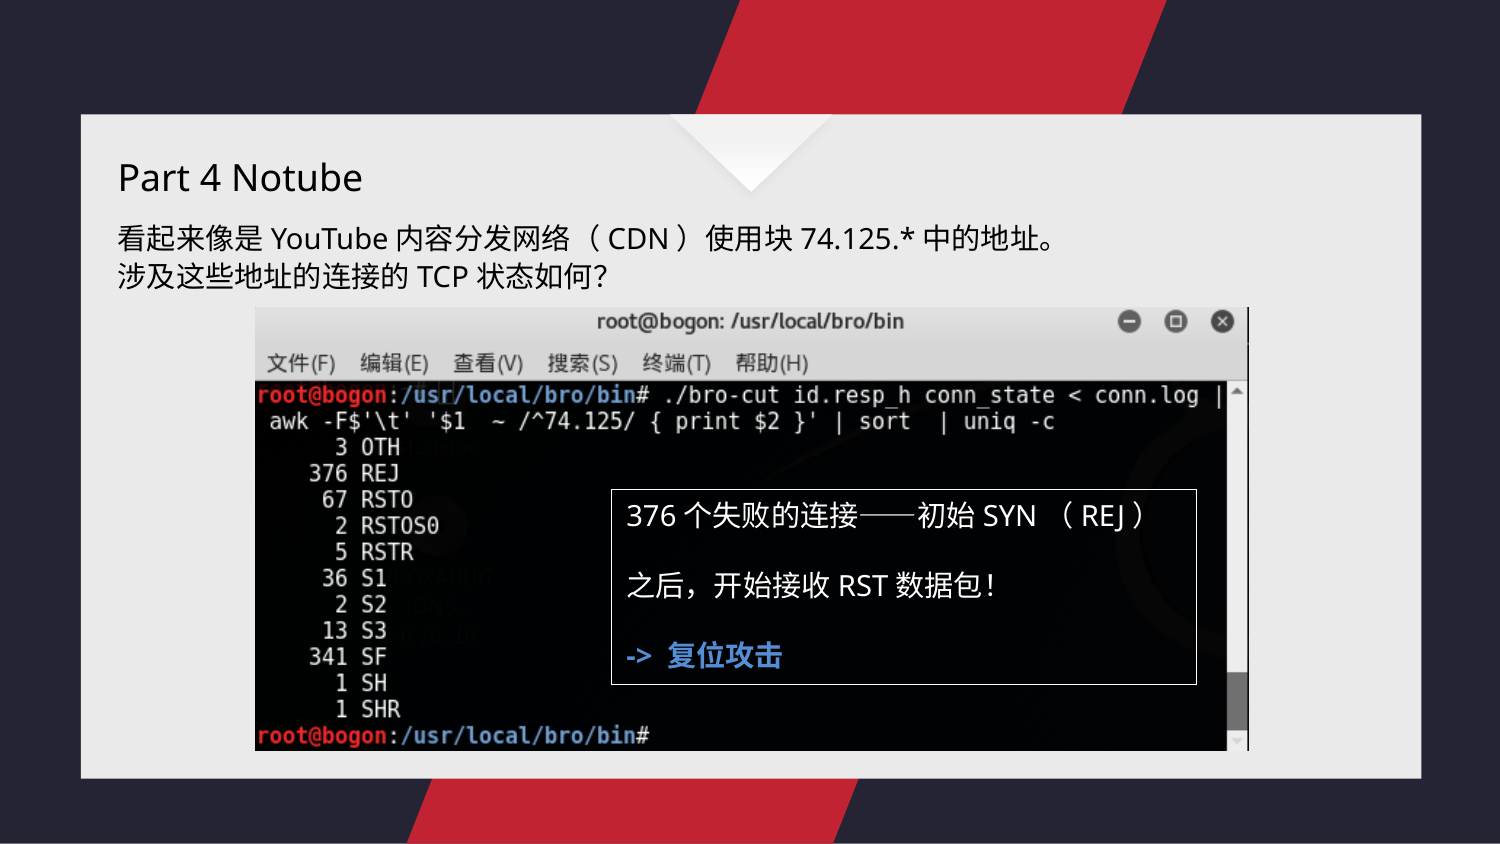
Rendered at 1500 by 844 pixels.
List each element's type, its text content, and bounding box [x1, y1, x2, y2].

text_box Part 4 Notube [102, 146, 1378, 206]
picture [255, 307, 1249, 751]
text_box 看起来像是YouTube内容分发网络（CDN）使用块74.125.*中的地址。 涉及这些地址的连接的TCP状态如何？ [102, 209, 1401, 375]
